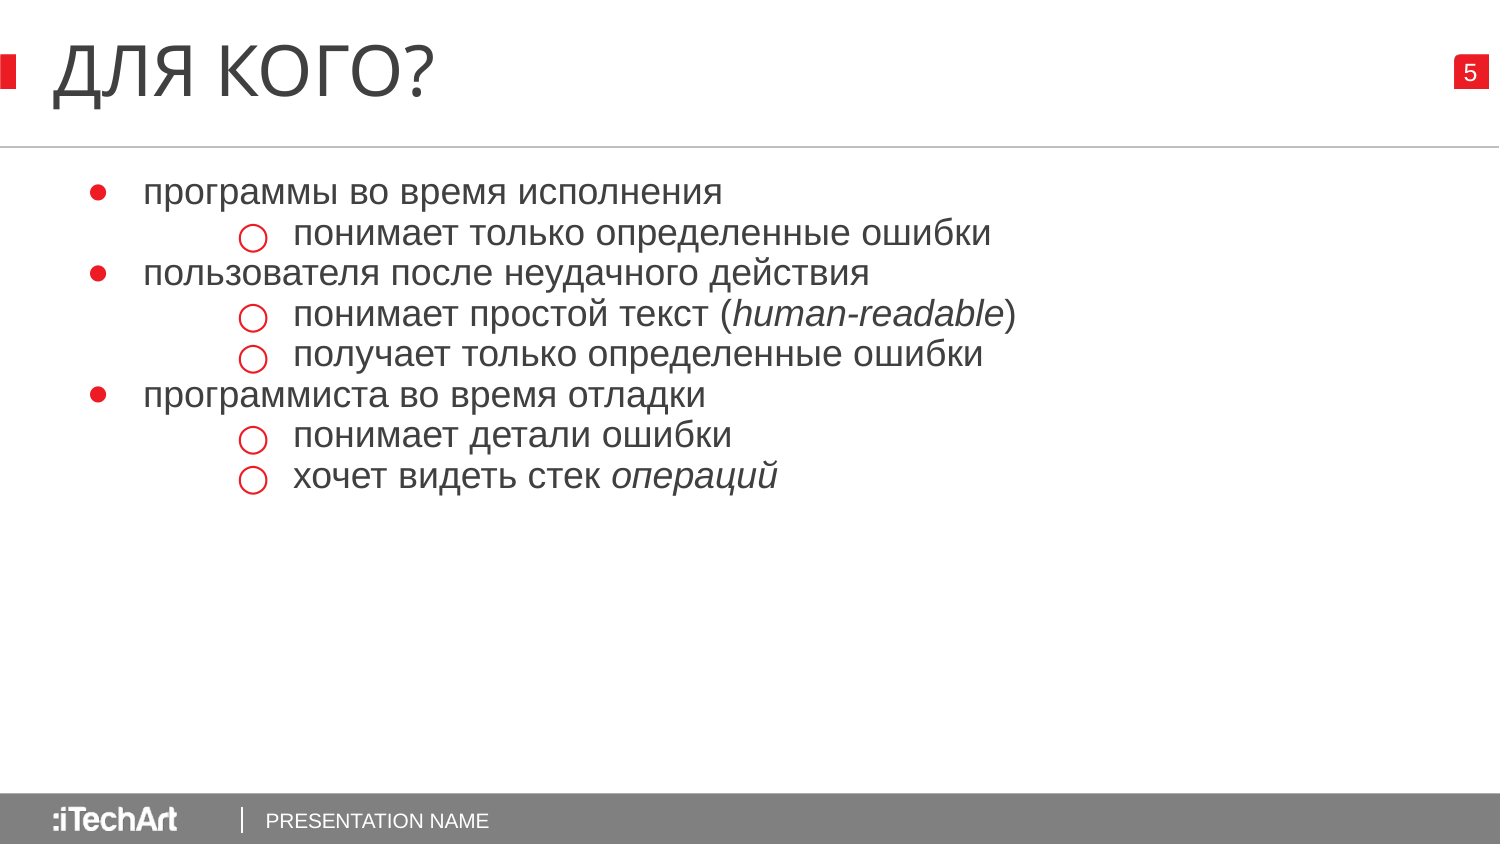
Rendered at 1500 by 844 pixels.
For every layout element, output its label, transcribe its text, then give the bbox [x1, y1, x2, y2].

list программы во время исполнения понимает только определенные ошибки пользователя после неудачного действия понимает простой текст (human-readable) получает только определенные ошибки программиста во время отладки понимает детали ошибки хочет видеть стек операций [53, 165, 1447, 768]
title ДЛЯ КОГО? [53, 0, 1449, 148]
picture [53, 806, 177, 831]
footer PRESENTATION NAME [265, 793, 772, 844]
picture [1454, 54, 1489, 89]
picture [0, 54, 16, 89]
